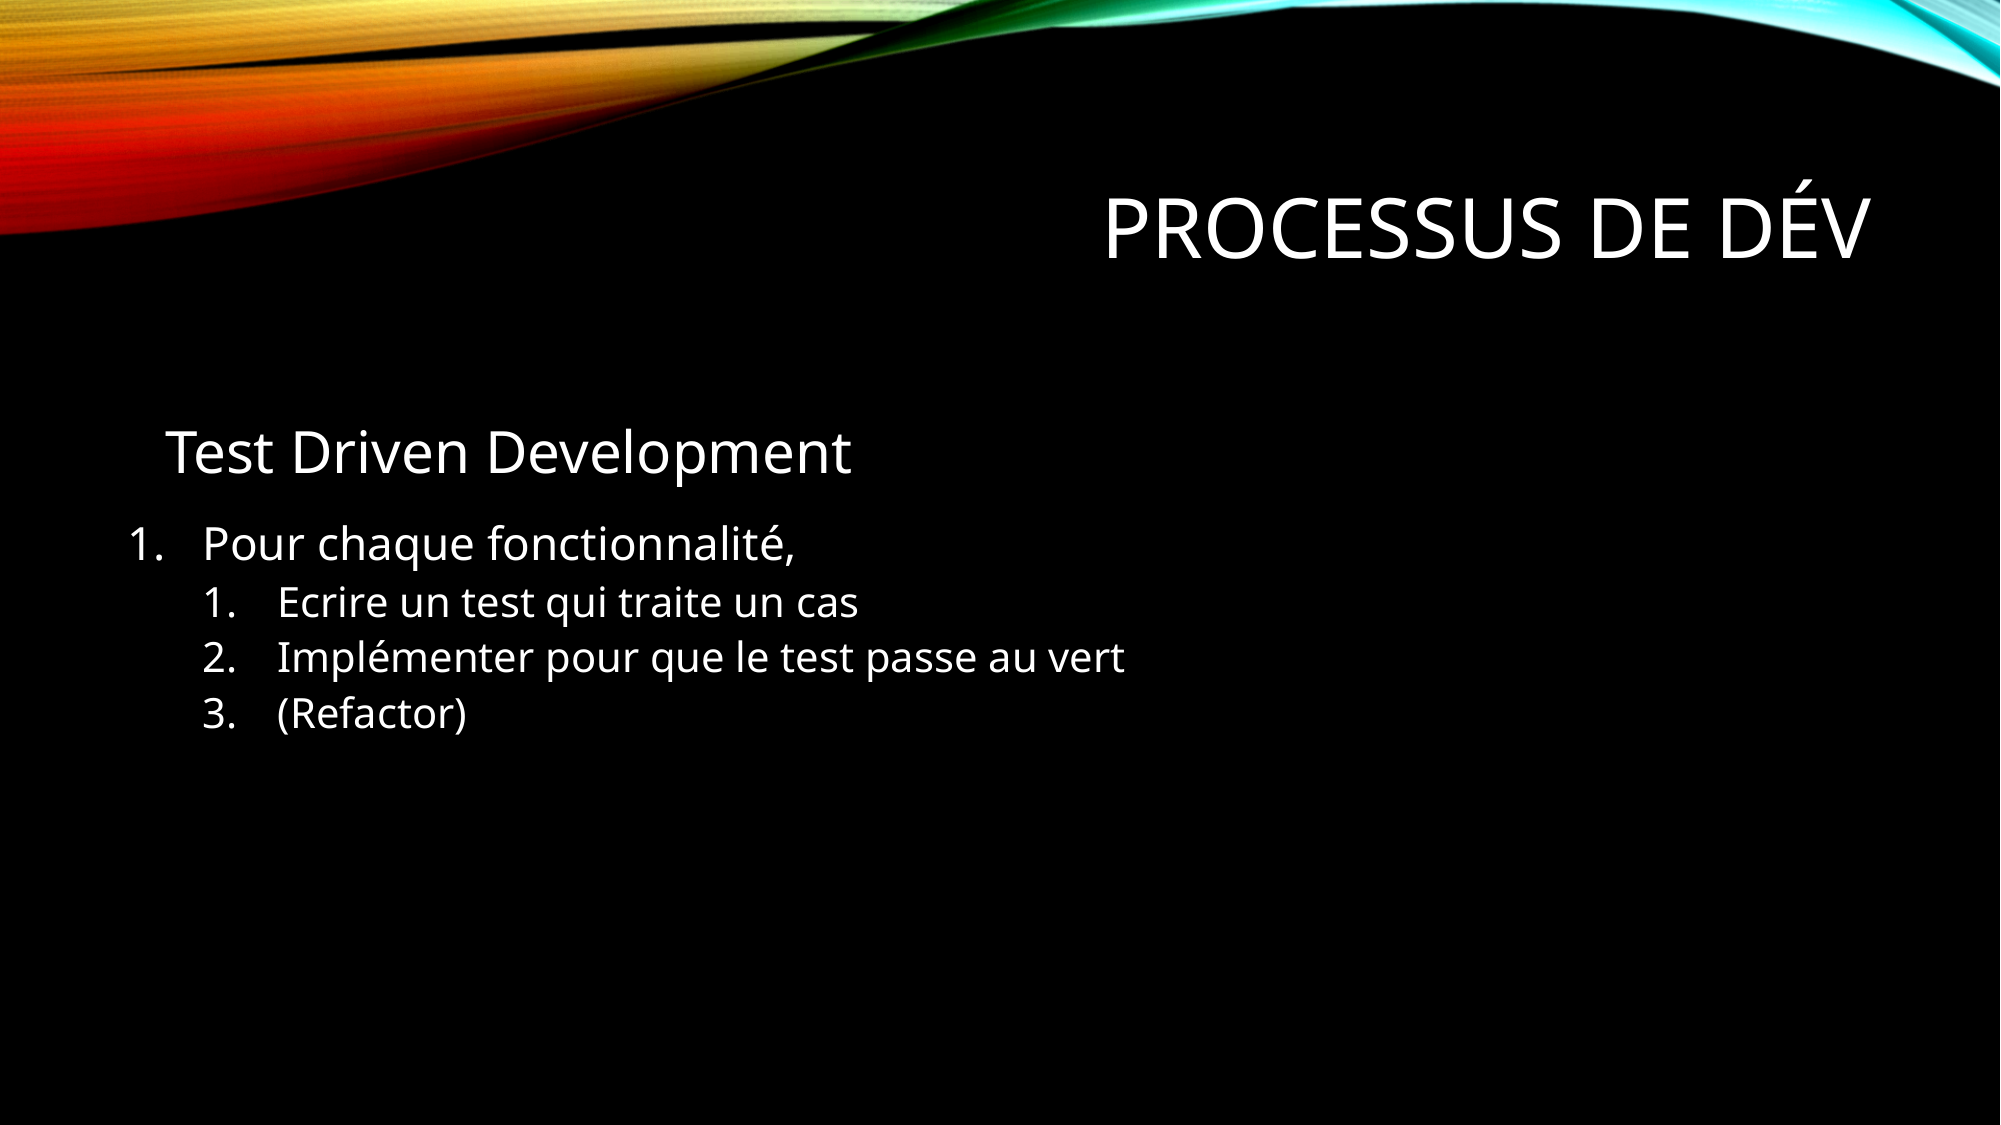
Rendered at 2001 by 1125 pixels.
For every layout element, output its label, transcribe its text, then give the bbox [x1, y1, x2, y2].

picture [0, 0, 2000, 237]
title Processus de dév [474, 125, 1888, 231]
list Test Driven Development [150, 358, 984, 494]
text_box [227, 231, 1888, 388]
list Pour chaque fonctionnalité, Ecrire un test qui traite un cas Implémenter pour que le test passe au vert (Refactor) [112, 513, 1943, 1021]
